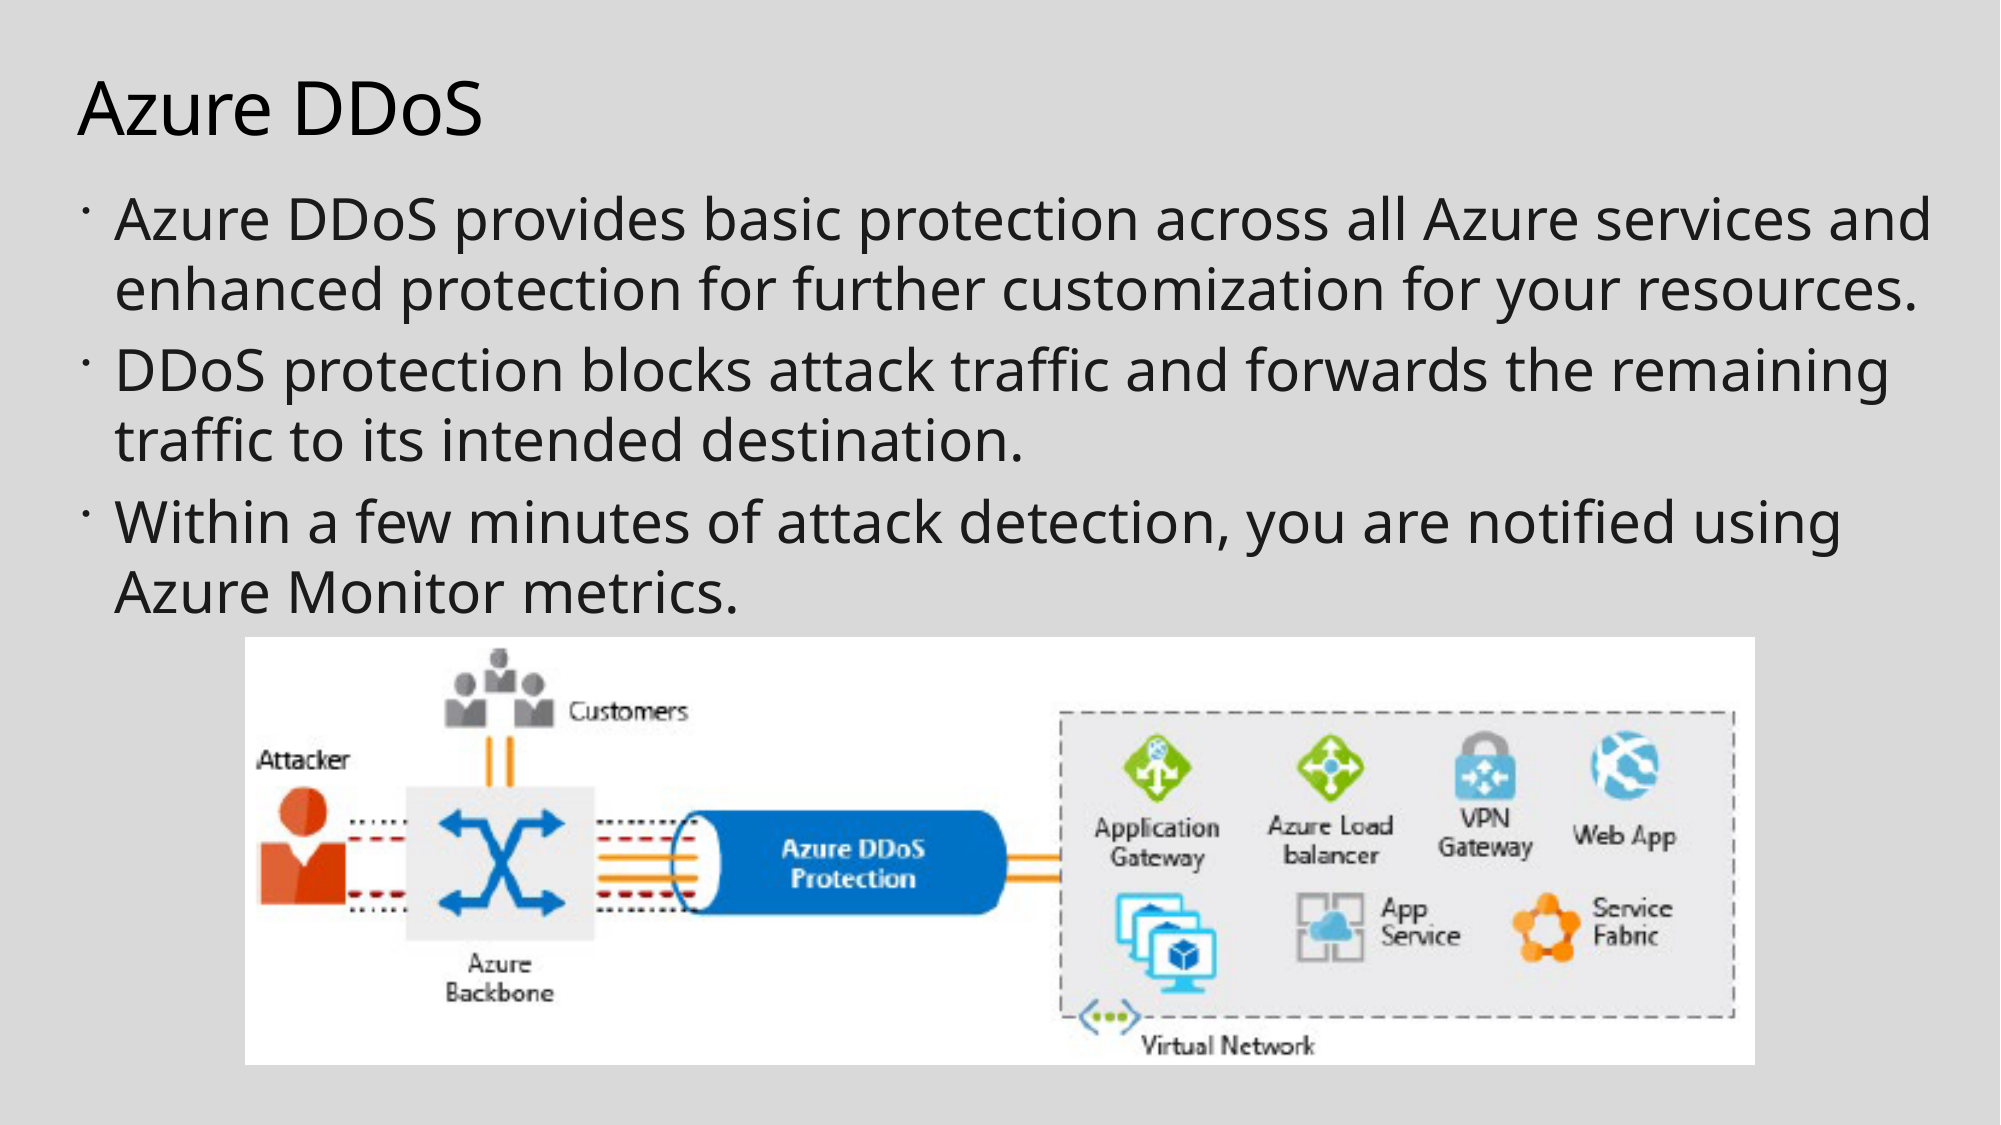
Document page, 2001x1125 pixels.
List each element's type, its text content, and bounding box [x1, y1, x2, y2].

title Azure DDoS [77, 60, 1885, 181]
list Azure DDoS provides basic protection across all Azure services and enhanced protection for further customization for your resources. DDoS protection blocks attack traffic and forwards the remaining traffic to its intended destination. Within a few minutes of attack detection, you are notified using Azure Monitor metrics. [77, 181, 1952, 635]
picture [245, 637, 1755, 1065]
